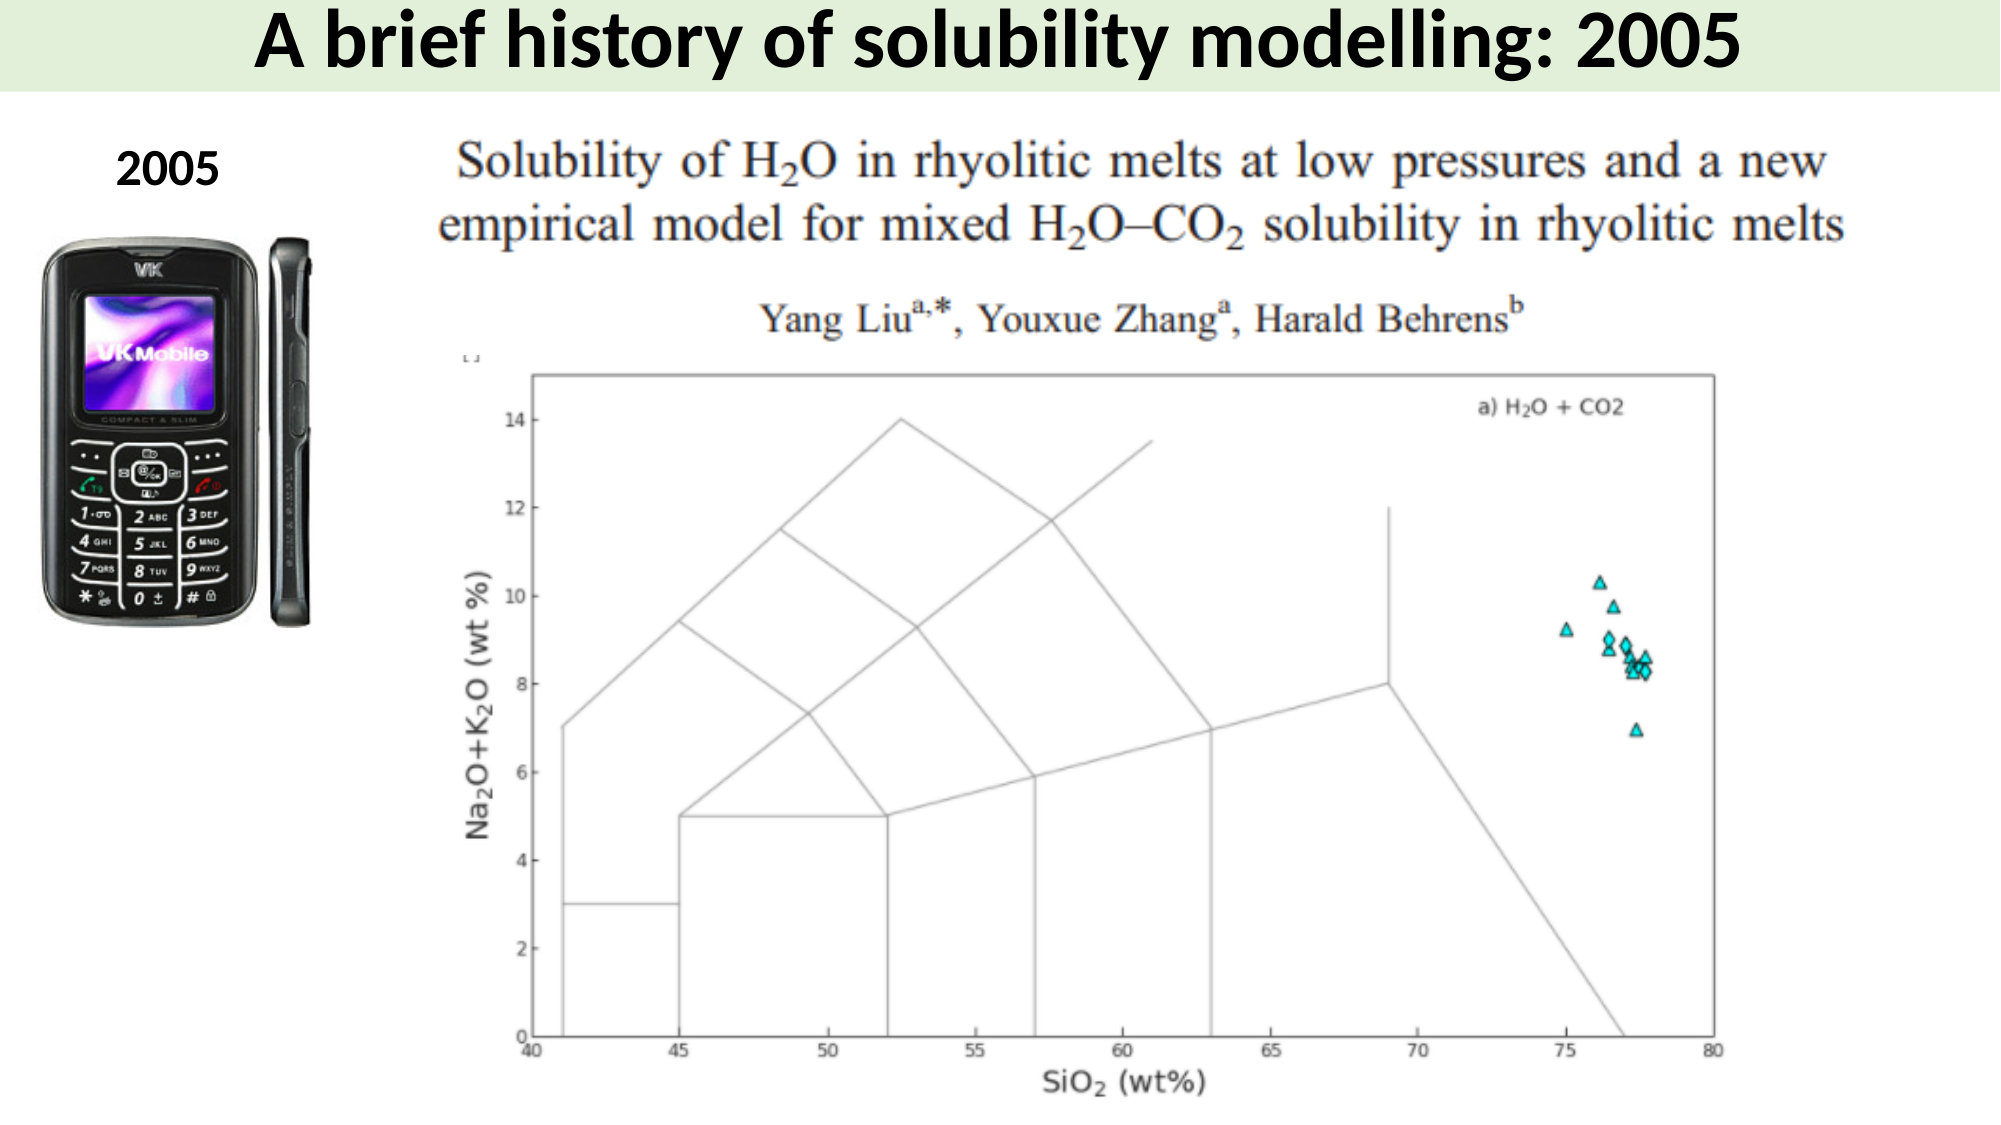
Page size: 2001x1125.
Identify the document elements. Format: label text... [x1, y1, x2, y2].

text_box 2005 [100, 125, 236, 203]
text_box A brief history of solubility modelling: 2005 [0, 0, 2000, 92]
picture [0, 92, 1879, 1116]
